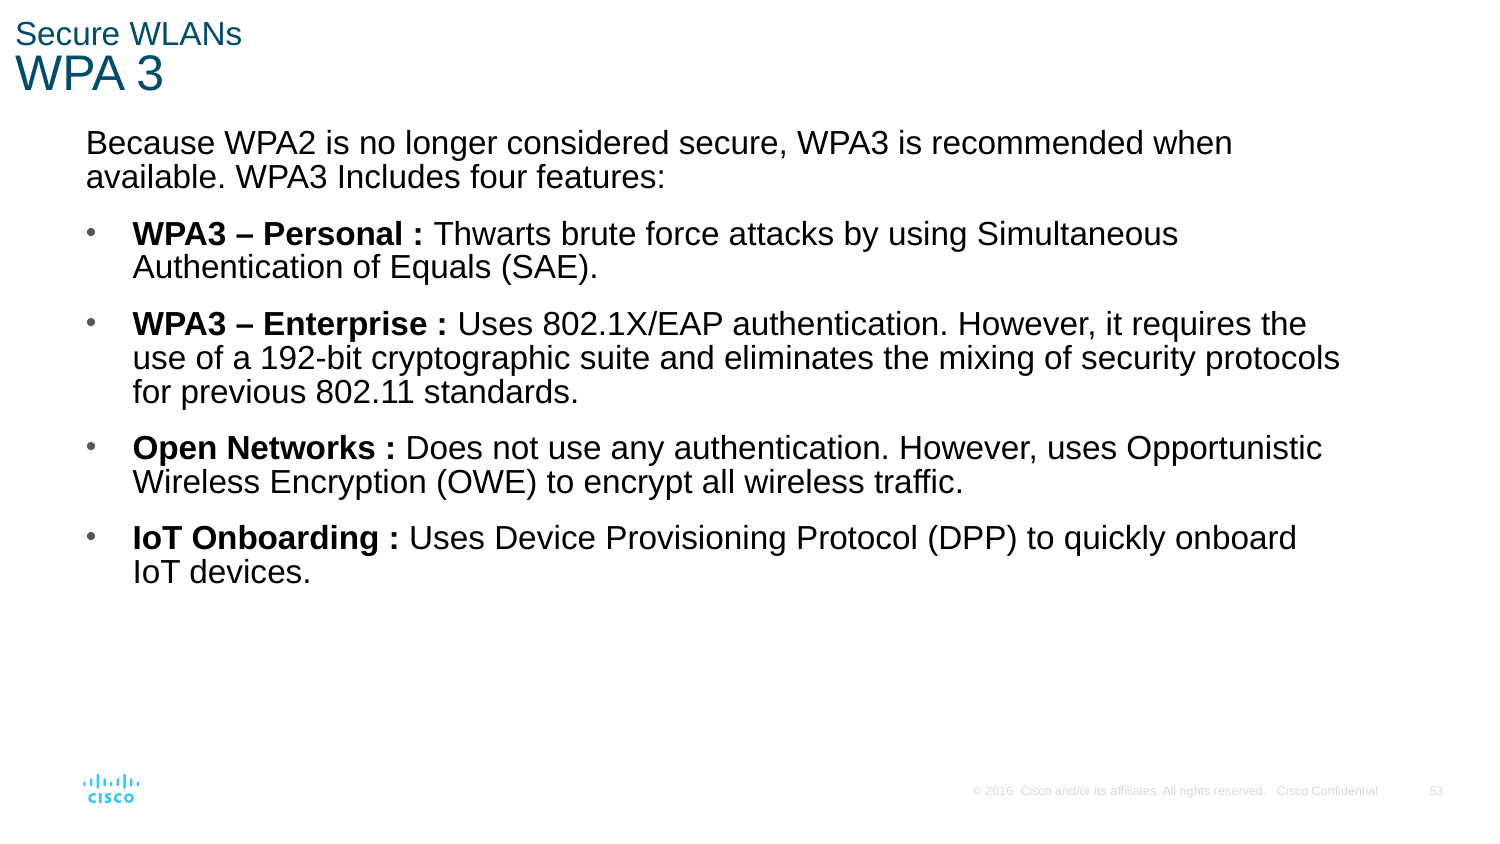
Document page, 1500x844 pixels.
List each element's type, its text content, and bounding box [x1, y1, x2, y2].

title Secure WLANs WPA 3 [0, 0, 1369, 121]
list Because WPA2 is no longer considered secure, WPA3 is recommended when available. WPA3 Includes four features: WPA3 – Personal : Thwarts brute force attacks by using Simultaneous Authentication of Equals (SAE). WPA3 – Enterprise : Uses 802.1X/EAP authentication. However, it requires the use of a 192-bit cryptographic suite and eliminates the mixing of security protocols for previous 802.11 standards. Open Networks : Does not use any authentication. However, uses Opportunistic Wireless Encryption (OWE) to encrypt all wireless traffic. IoT Onboarding : Uses Device Provisioning Protocol (DPP) to quickly onboard IoT devices. [70, 120, 1369, 786]
